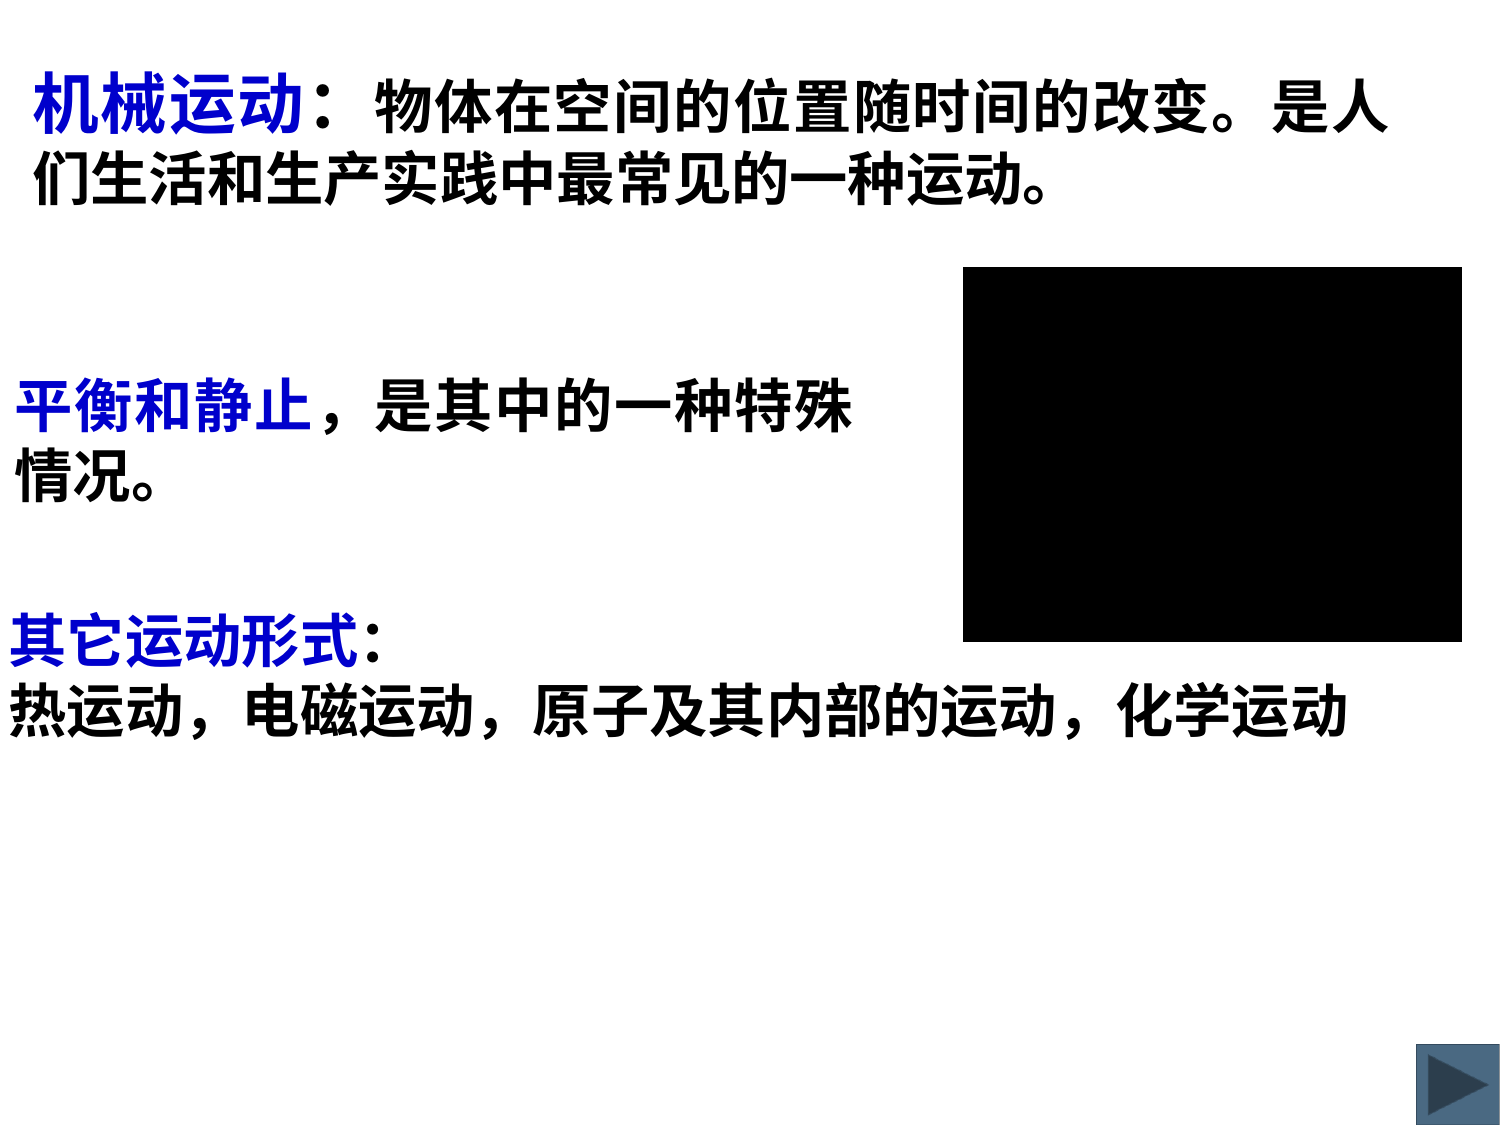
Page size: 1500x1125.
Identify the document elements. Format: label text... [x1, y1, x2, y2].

text_box 平衡和静止，是其中的一种特殊情况。 [0, 361, 869, 517]
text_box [0, 596, 1419, 752]
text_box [962, 267, 1463, 643]
picture [1416, 1044, 1500, 1125]
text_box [17, 54, 1406, 222]
